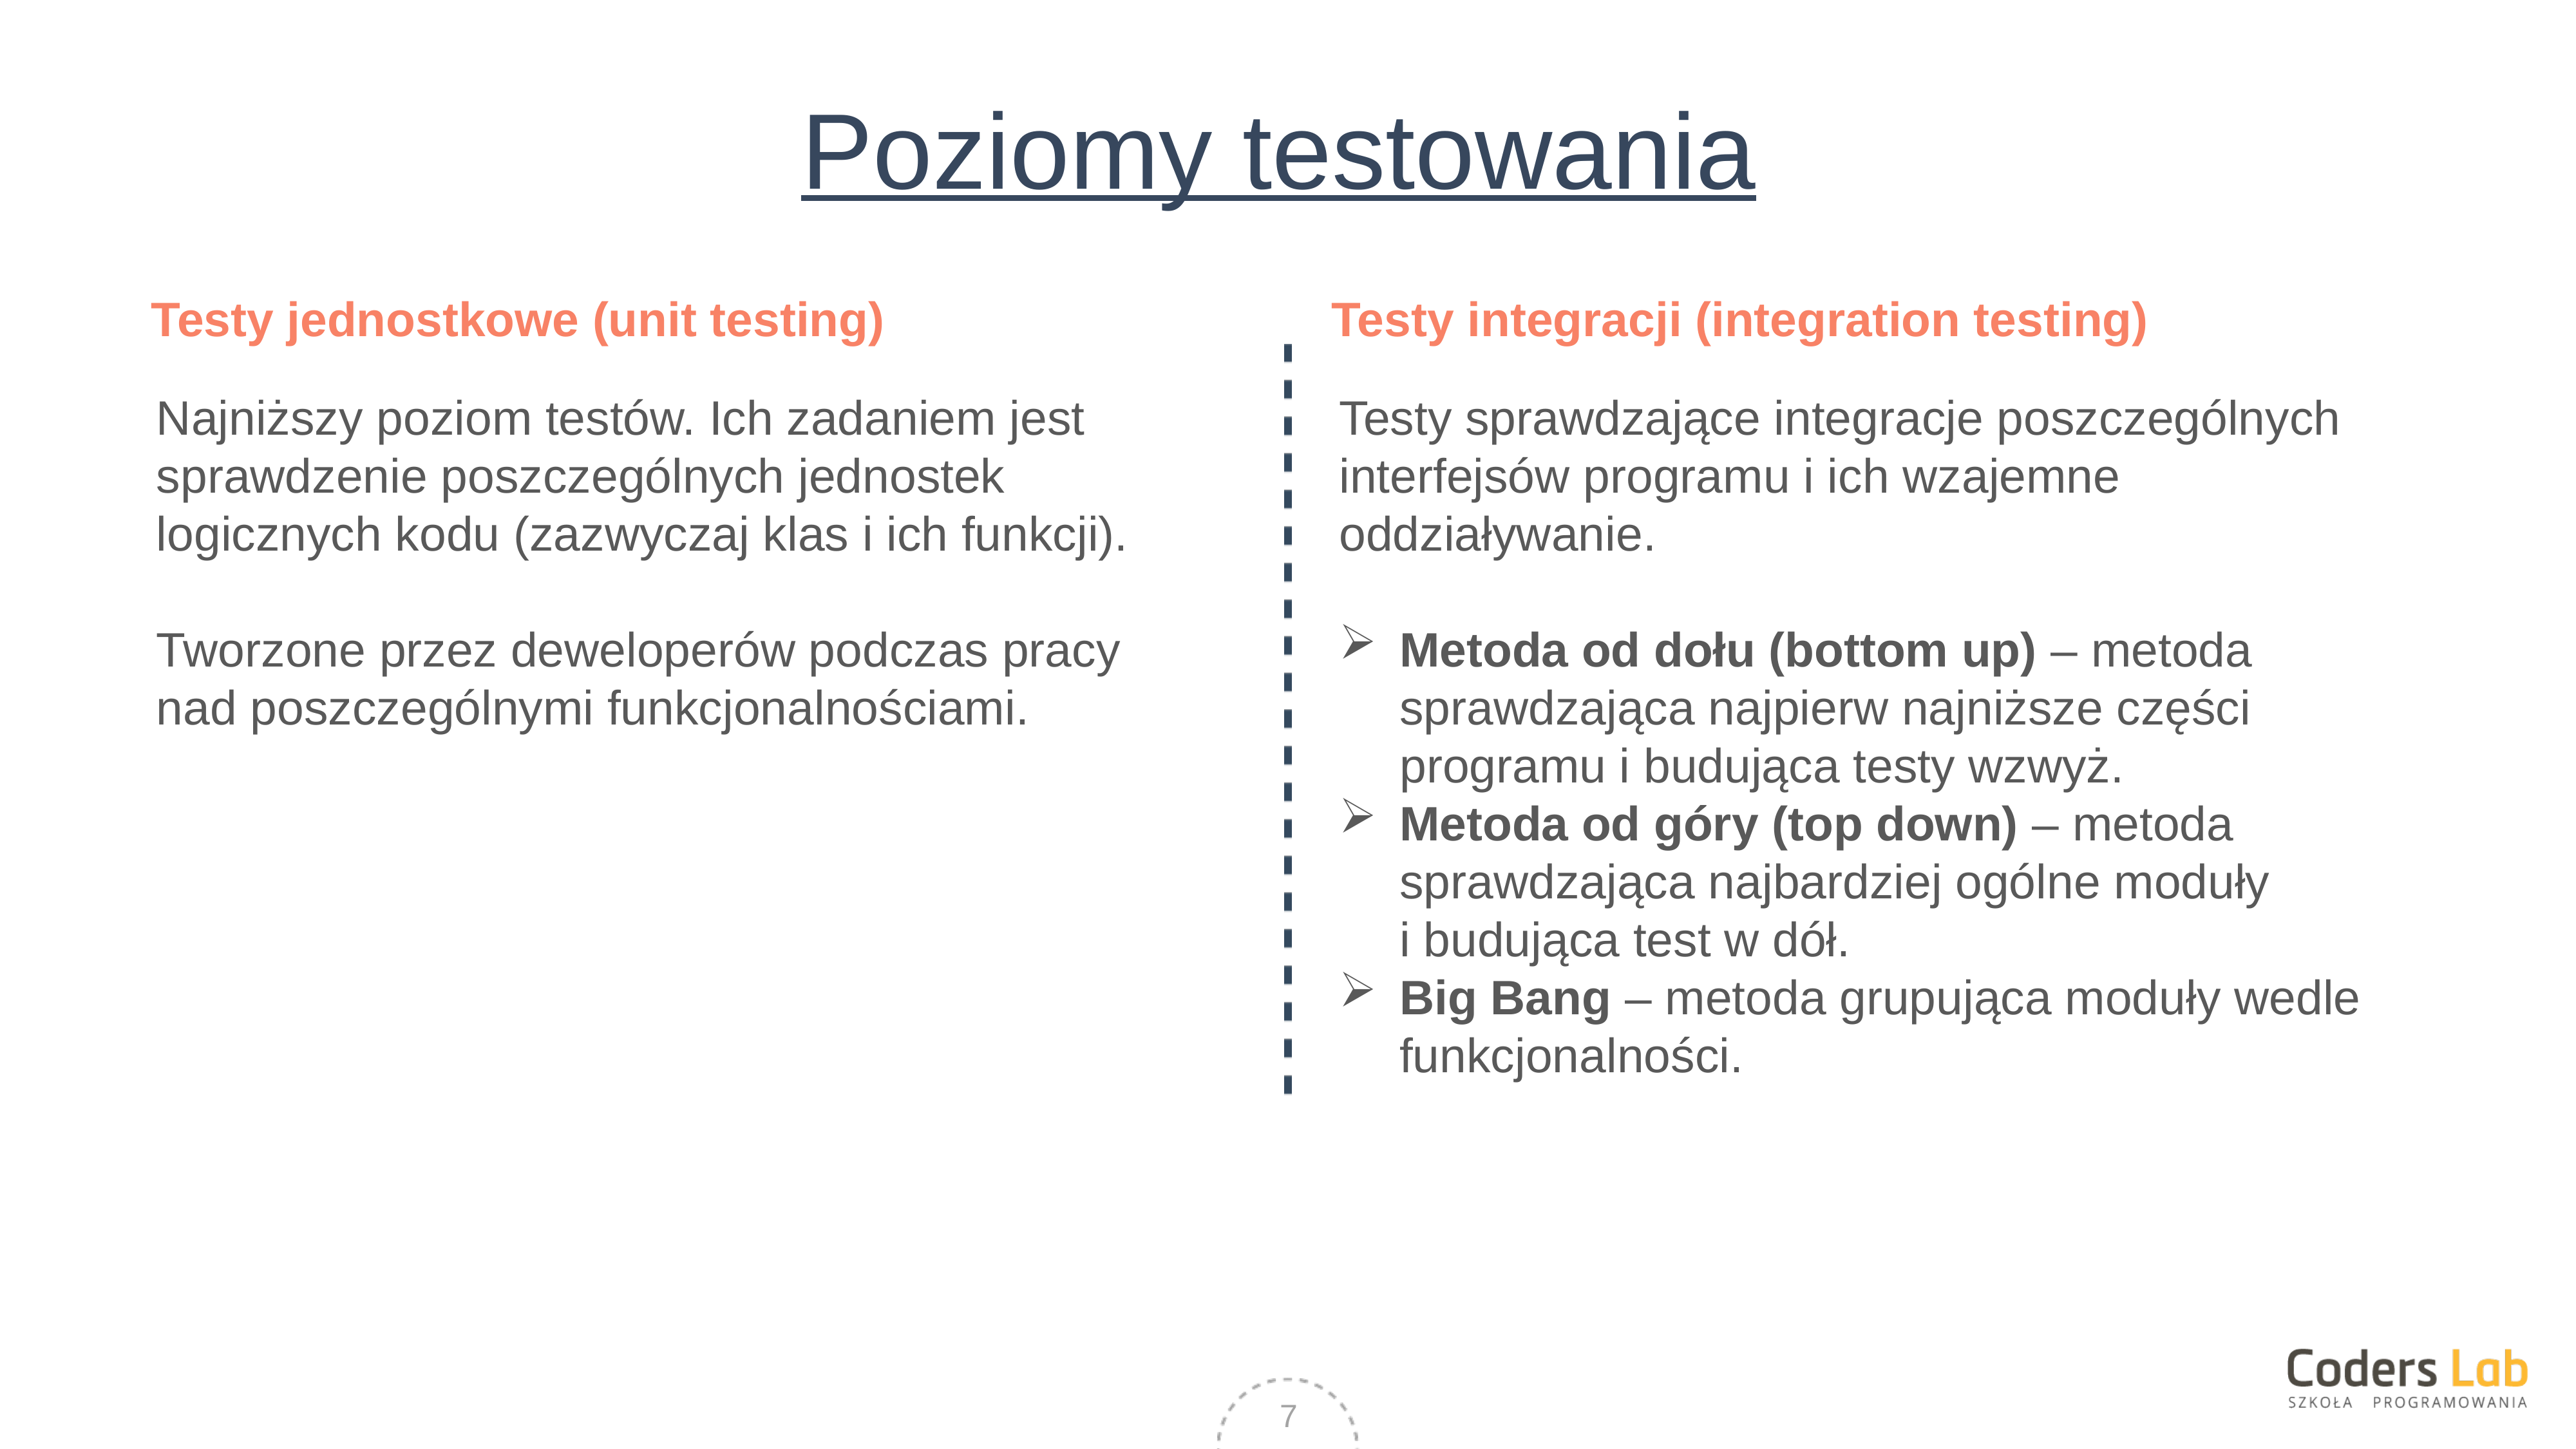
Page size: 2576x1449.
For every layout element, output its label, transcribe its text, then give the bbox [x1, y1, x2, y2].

picture [2282, 1340, 2533, 1421]
picture [1217, 1378, 1359, 1449]
text_box Najniższy poziom testów. Ich zadaniem jest sprawdzenie poszczególnych jednostek logicznych kodu (zazwyczaj klas i ich funkcji). Tworzone przez deweloperów podczas pracy nad poszczególnymi funkcjonalnościami. [147, 382, 1247, 740]
text_box Testy integracji (integration testing) [1321, 283, 2429, 351]
picture [1284, 344, 1292, 1102]
slide_number 7 [1266, 1395, 1311, 1444]
title Poziomy testowania [290, 77, 2269, 208]
text_box Testy jednostkowe (unit testing) [141, 283, 895, 351]
text_box Testy sprawdzające integracje poszczególnych interfejsów programu i ich wzajemne oddziaływanie. Metoda od dołu (bottom up) – metoda sprawdzająca najpierw najniższe części programu i budująca testy wzwyż. Metoda od góry (top down) – metoda sprawdzająca najbardziej ogólne moduły i budująca test w dół. Big Bang – metoda grupująca moduły wedle funkcjonalności. [1329, 382, 2429, 1146]
